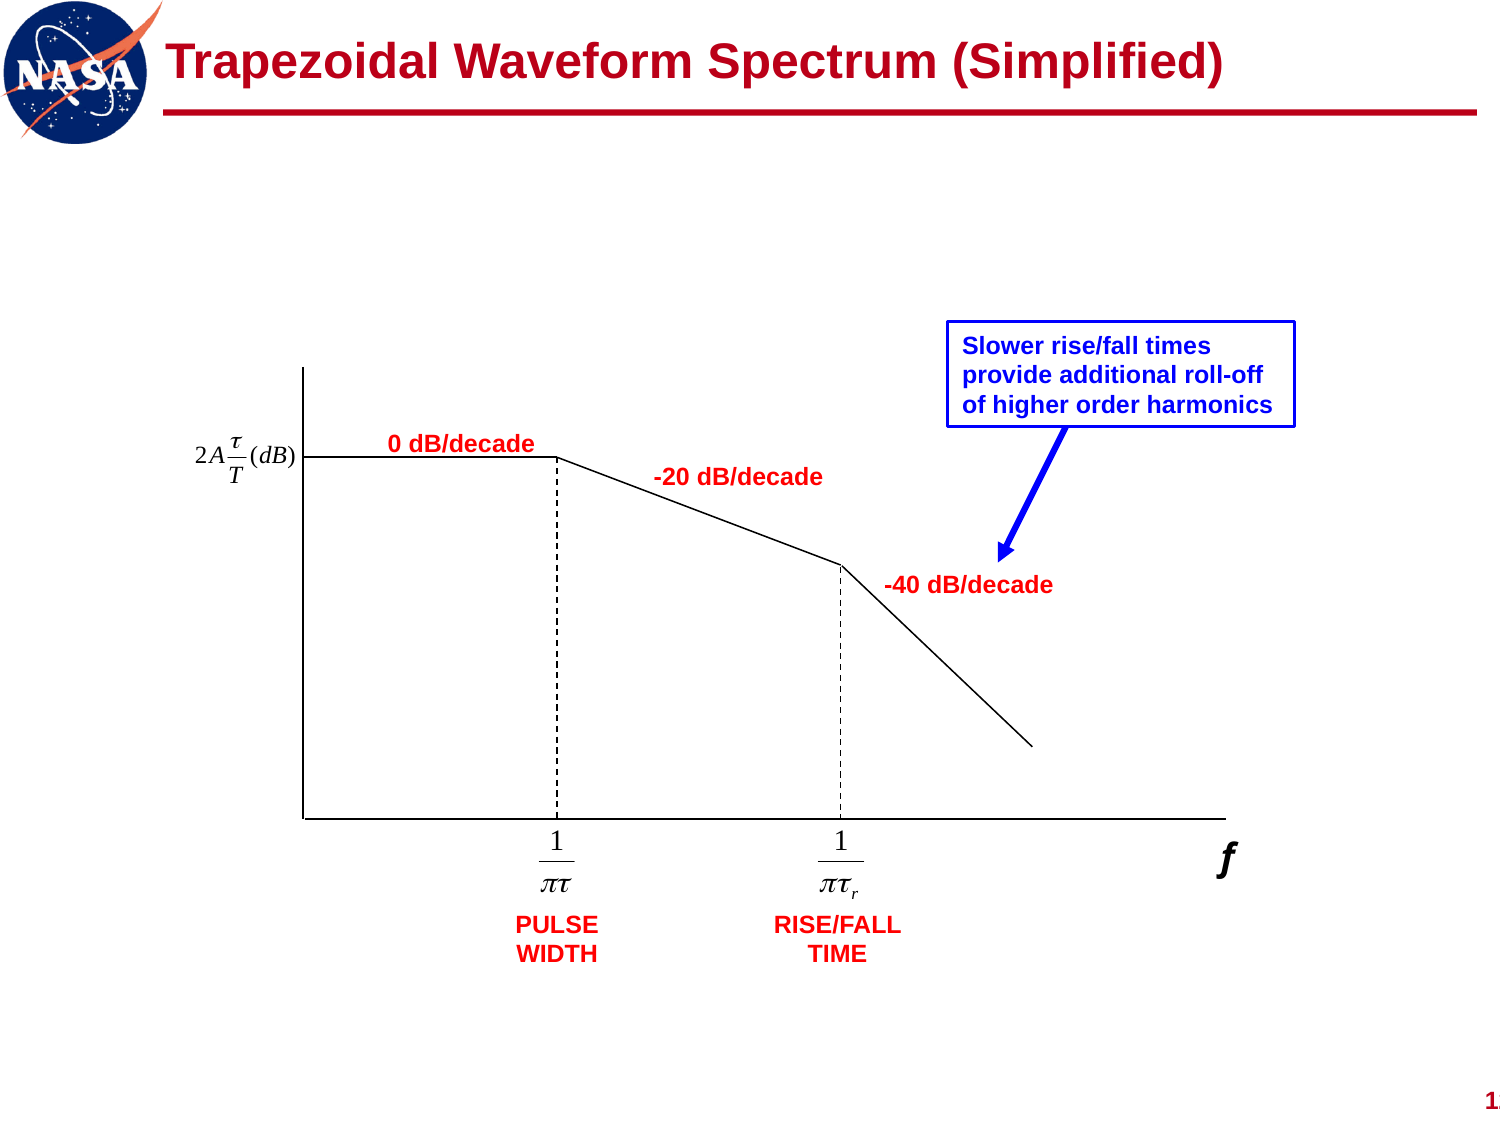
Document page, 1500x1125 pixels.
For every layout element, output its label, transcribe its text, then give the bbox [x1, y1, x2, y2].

title Trapezoidal Waveform Spectrum (Simplified) [149, 24, 1341, 92]
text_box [190, 424, 300, 489]
text_box -40 dB/decade [1033, 566, 1070, 607]
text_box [997, 426, 1066, 563]
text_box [556, 456, 841, 566]
picture [0, 0, 163, 144]
text_box RISE/FALL TIME [754, 900, 922, 976]
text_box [534, 822, 580, 899]
text_box Slower rise/fall times provide additional roll-off of higher order harmonics [947, 321, 1295, 427]
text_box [813, 822, 871, 907]
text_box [846, 560, 1028, 752]
text_box 0 dB/decade [372, 420, 551, 456]
text_box f [1205, 825, 1250, 885]
text_box PULSE WIDTH [483, 900, 631, 976]
